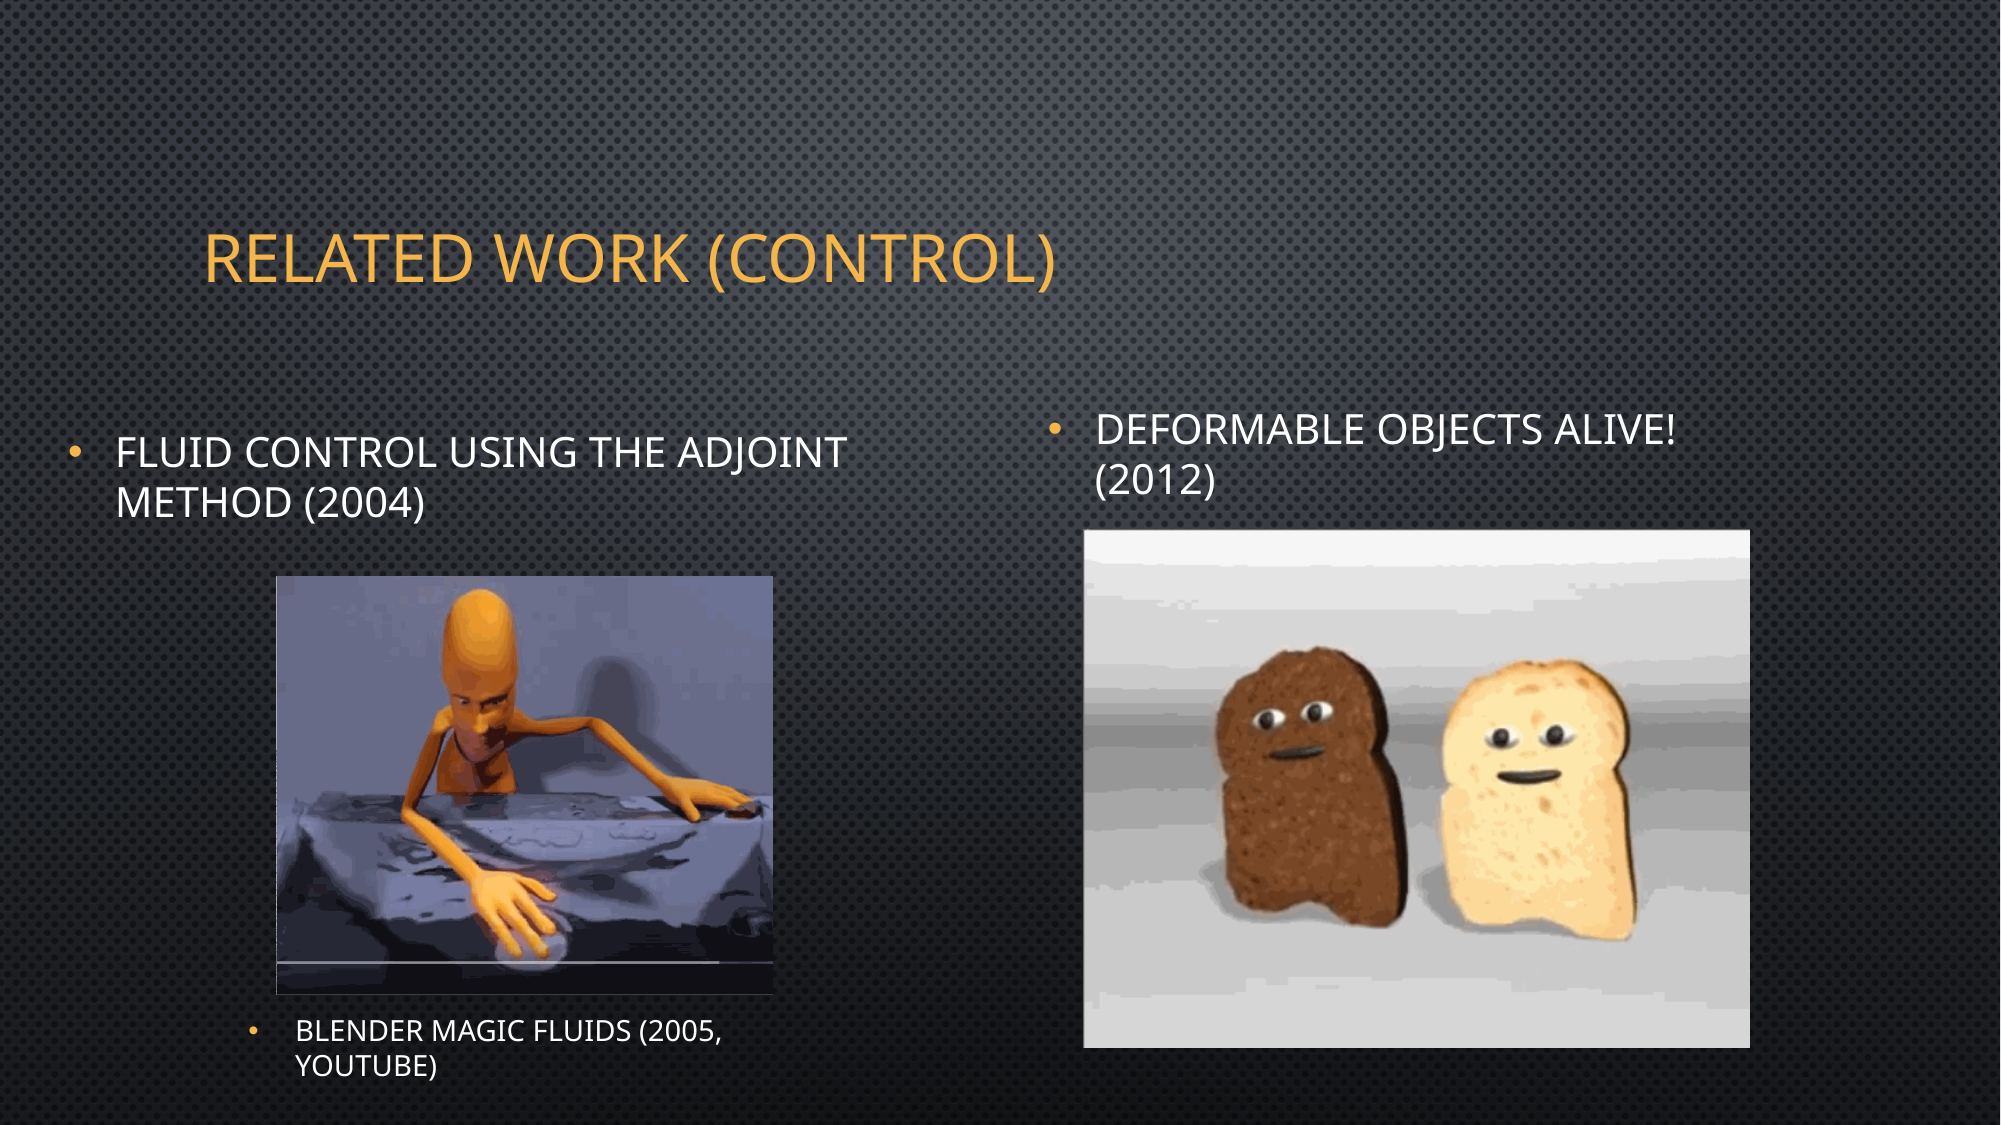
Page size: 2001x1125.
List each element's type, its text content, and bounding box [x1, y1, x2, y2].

text_box Fluid Control Using the Adjoint Method (2004) [53, 375, 899, 577]
text_box Blender Magic Fluids (2005, YouTube) [233, 1003, 816, 1092]
list Deformable Objects Alive! (2012) [1032, 375, 1801, 530]
title Related WORK (Control) [187, 99, 1813, 413]
picture [275, 576, 773, 995]
picture [1083, 529, 1750, 1048]
